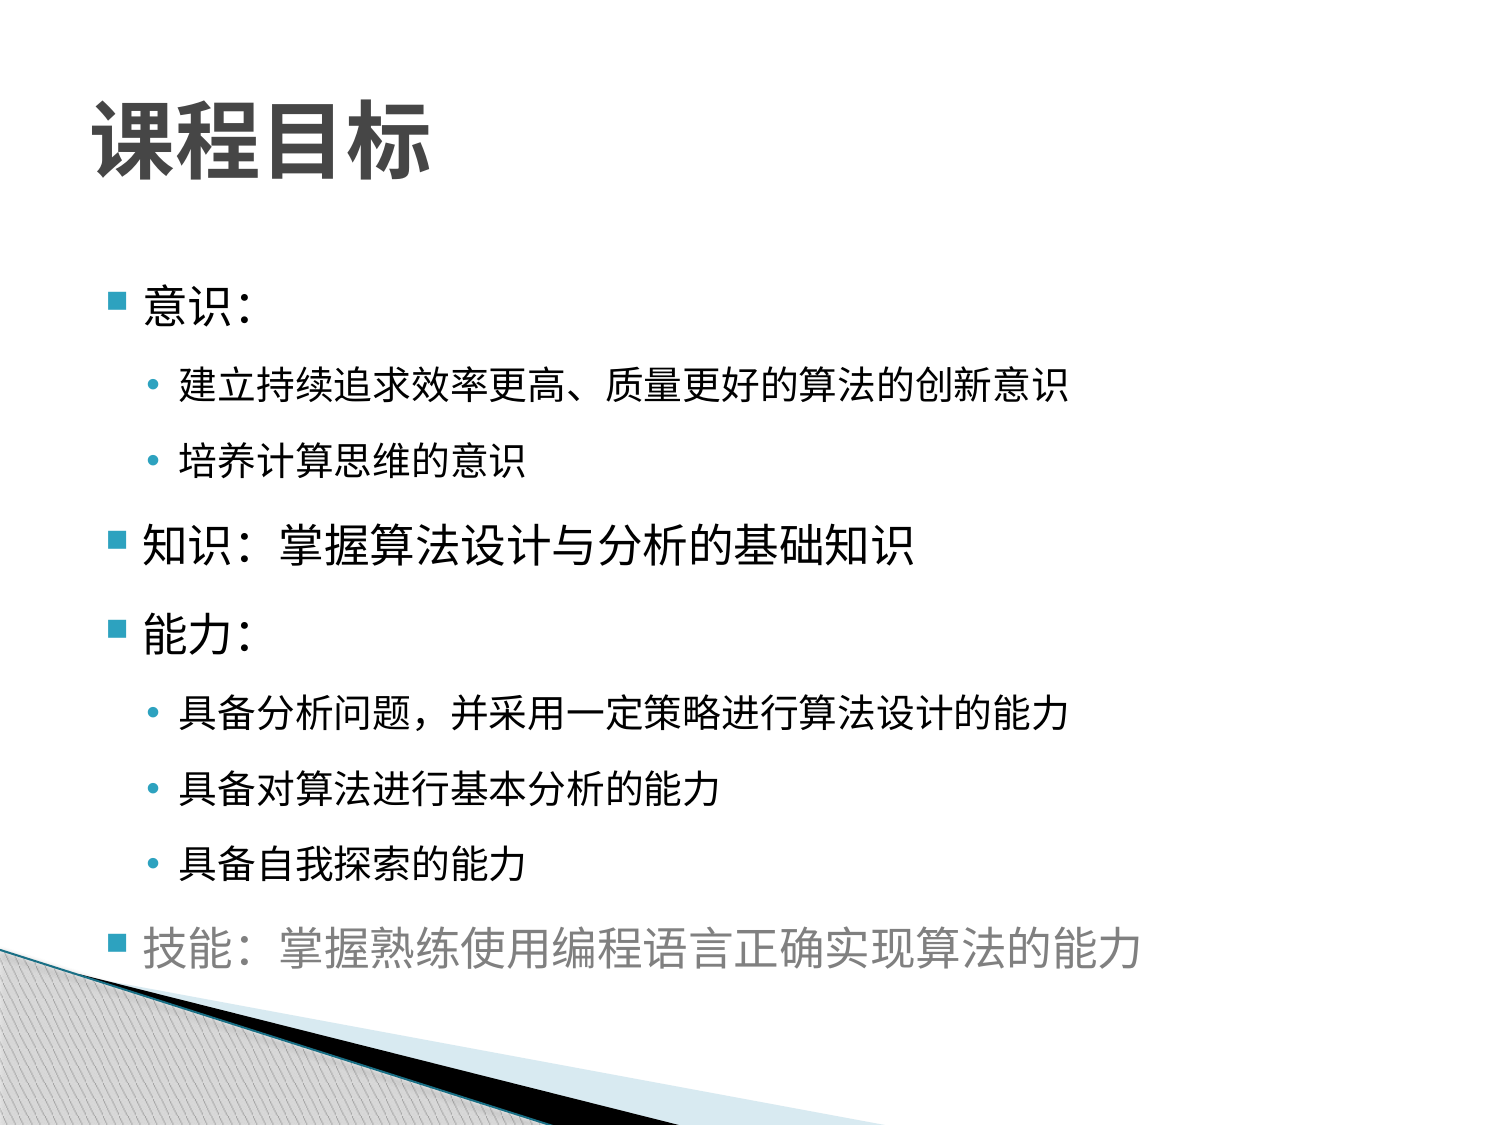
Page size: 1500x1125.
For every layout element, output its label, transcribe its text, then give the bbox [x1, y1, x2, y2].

title 课程目标 [75, 45, 1425, 233]
list 意识： 建立持续追求效率更高、质量更好的算法的创新意识 培养计算思维的意识 知识：掌握算法设计与分析的基础知识 能力： 具备分析问题，并采用一定策略进行算法设计的能力 具备对算法进行基本分析的能力 具备自我探索的能力 技能：掌握熟练使用编程语言正确实现算法的能力 [75, 243, 1425, 986]
